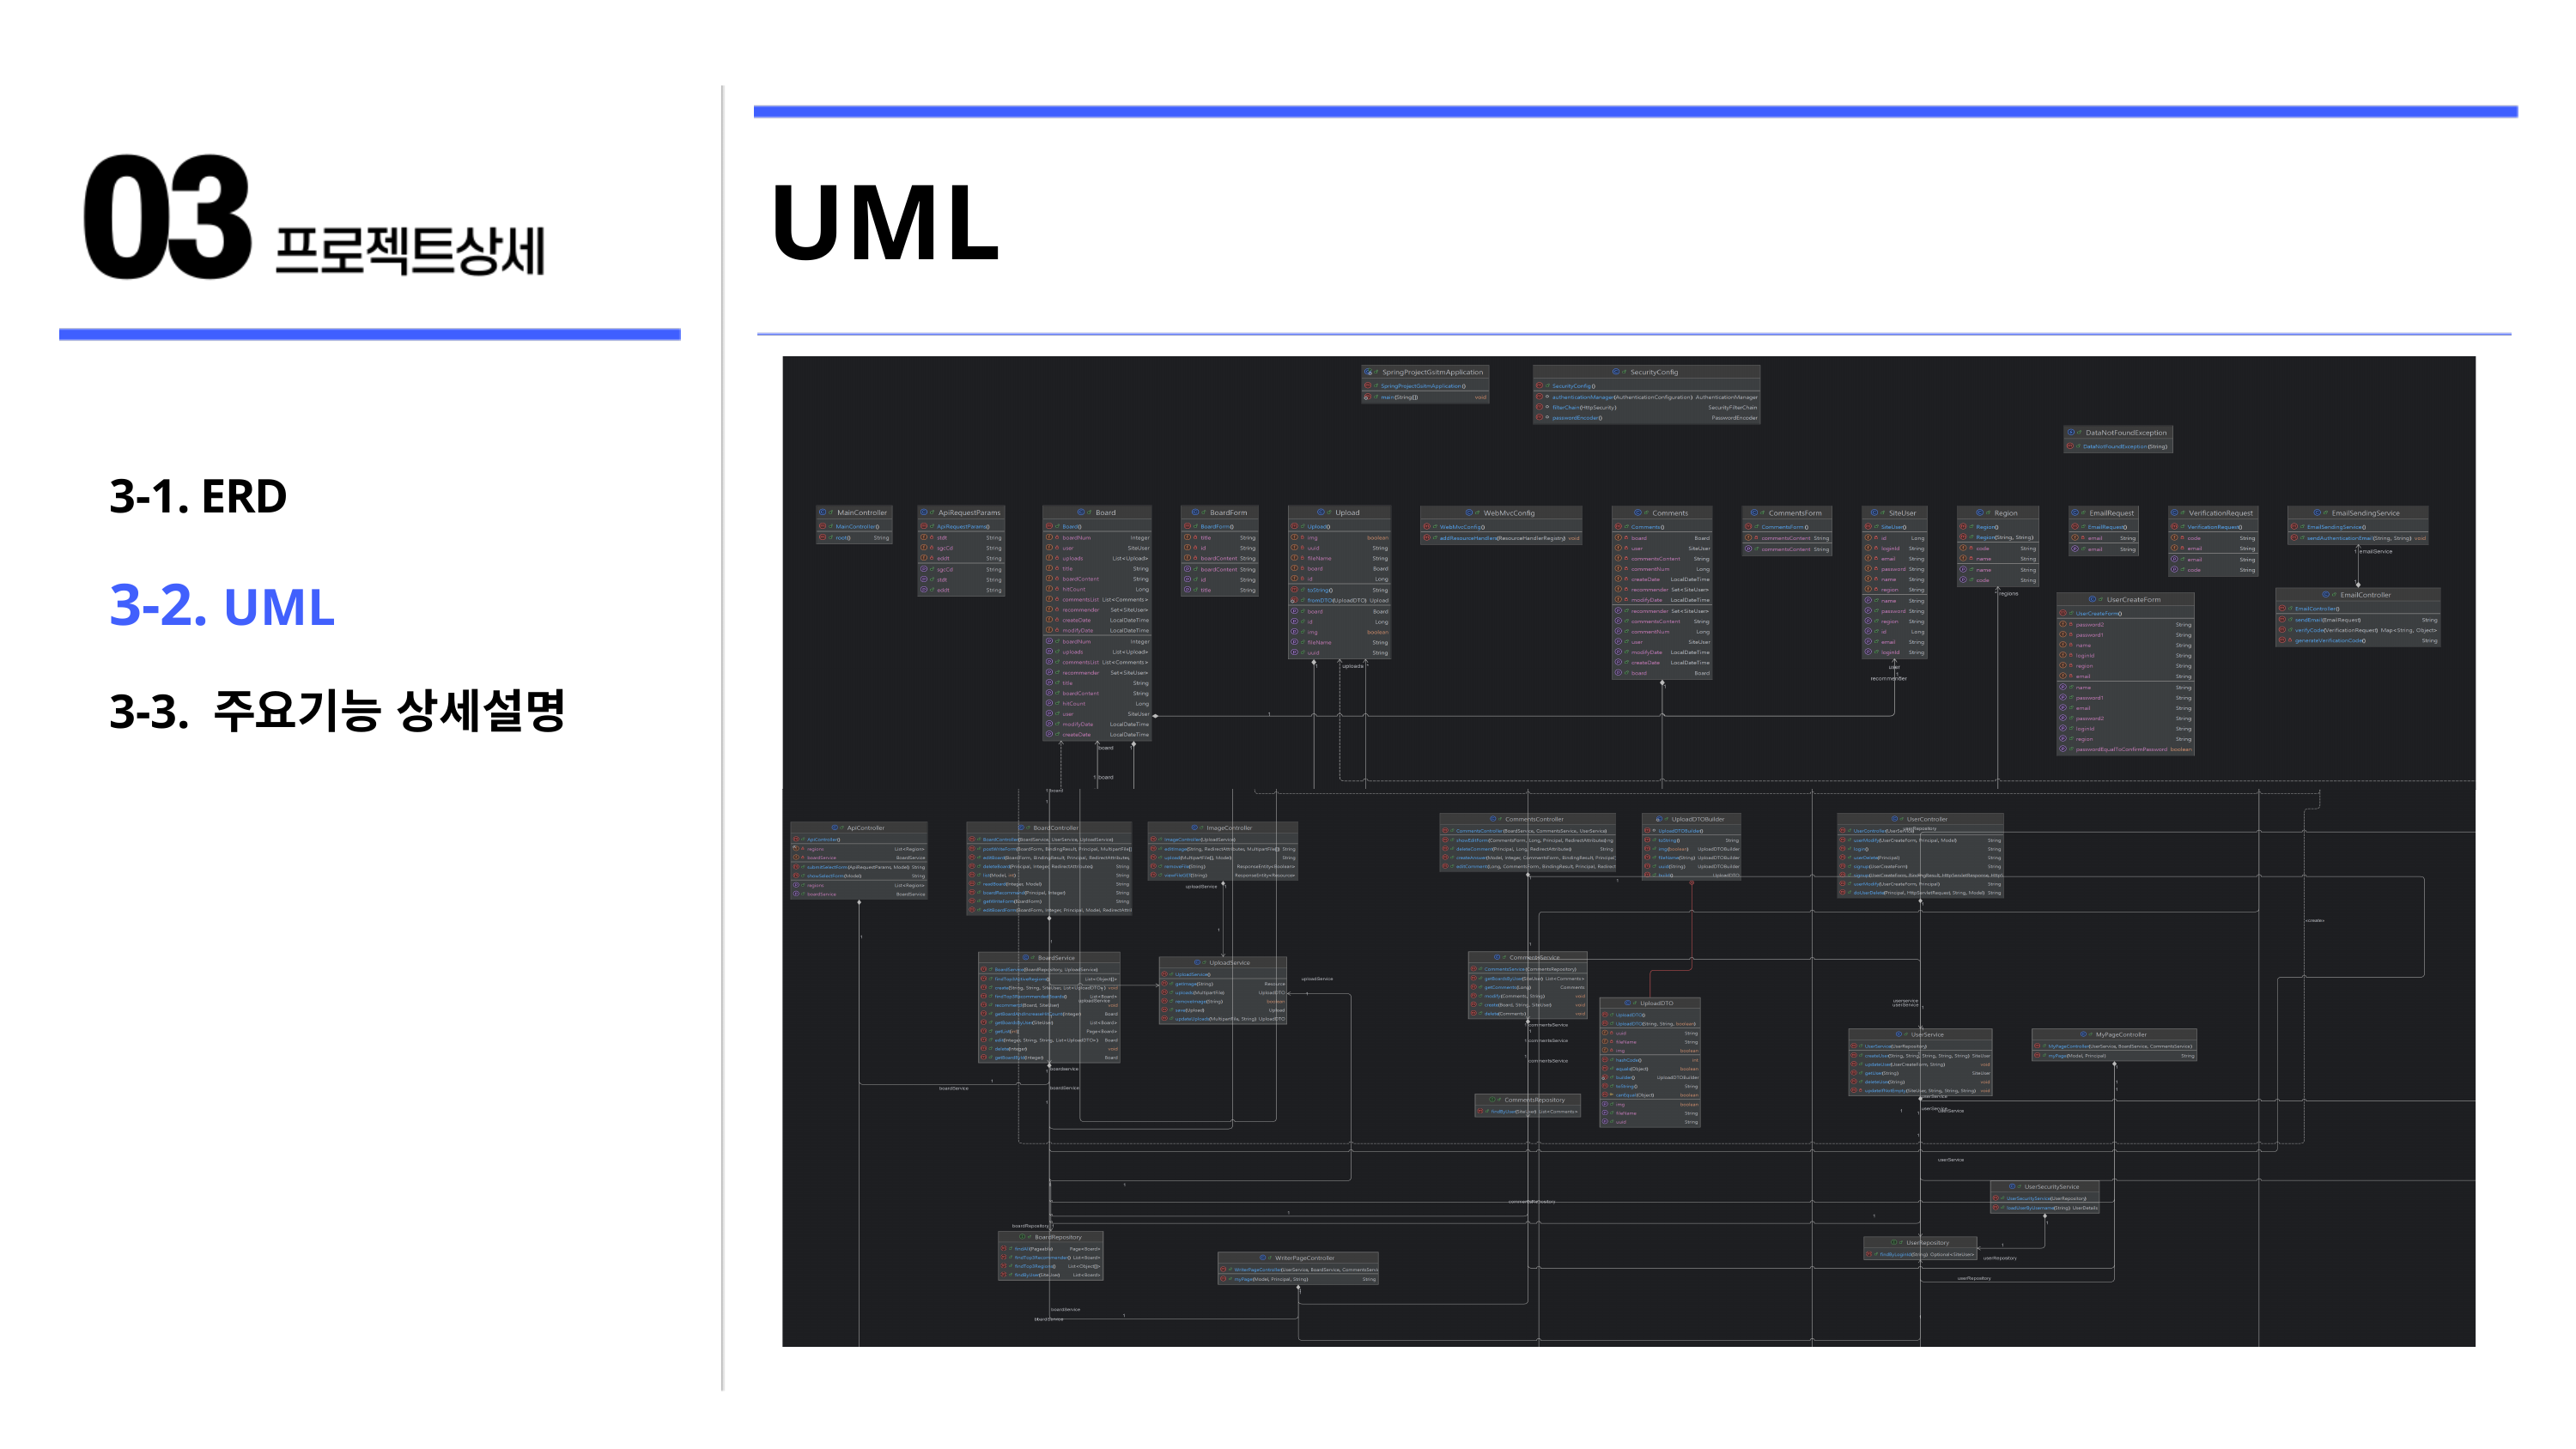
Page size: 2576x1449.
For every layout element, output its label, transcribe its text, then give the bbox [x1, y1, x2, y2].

picture [56, 87, 574, 357]
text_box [782, 356, 2476, 1347]
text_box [757, 331, 2512, 338]
text_box UML [754, 149, 2312, 288]
text_box 3-1. ERD 3-2. UML 3-3. 주요기능 상세설명 [102, 464, 622, 738]
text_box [326, 312, 681, 357]
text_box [719, 85, 726, 1391]
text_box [754, 89, 2518, 135]
